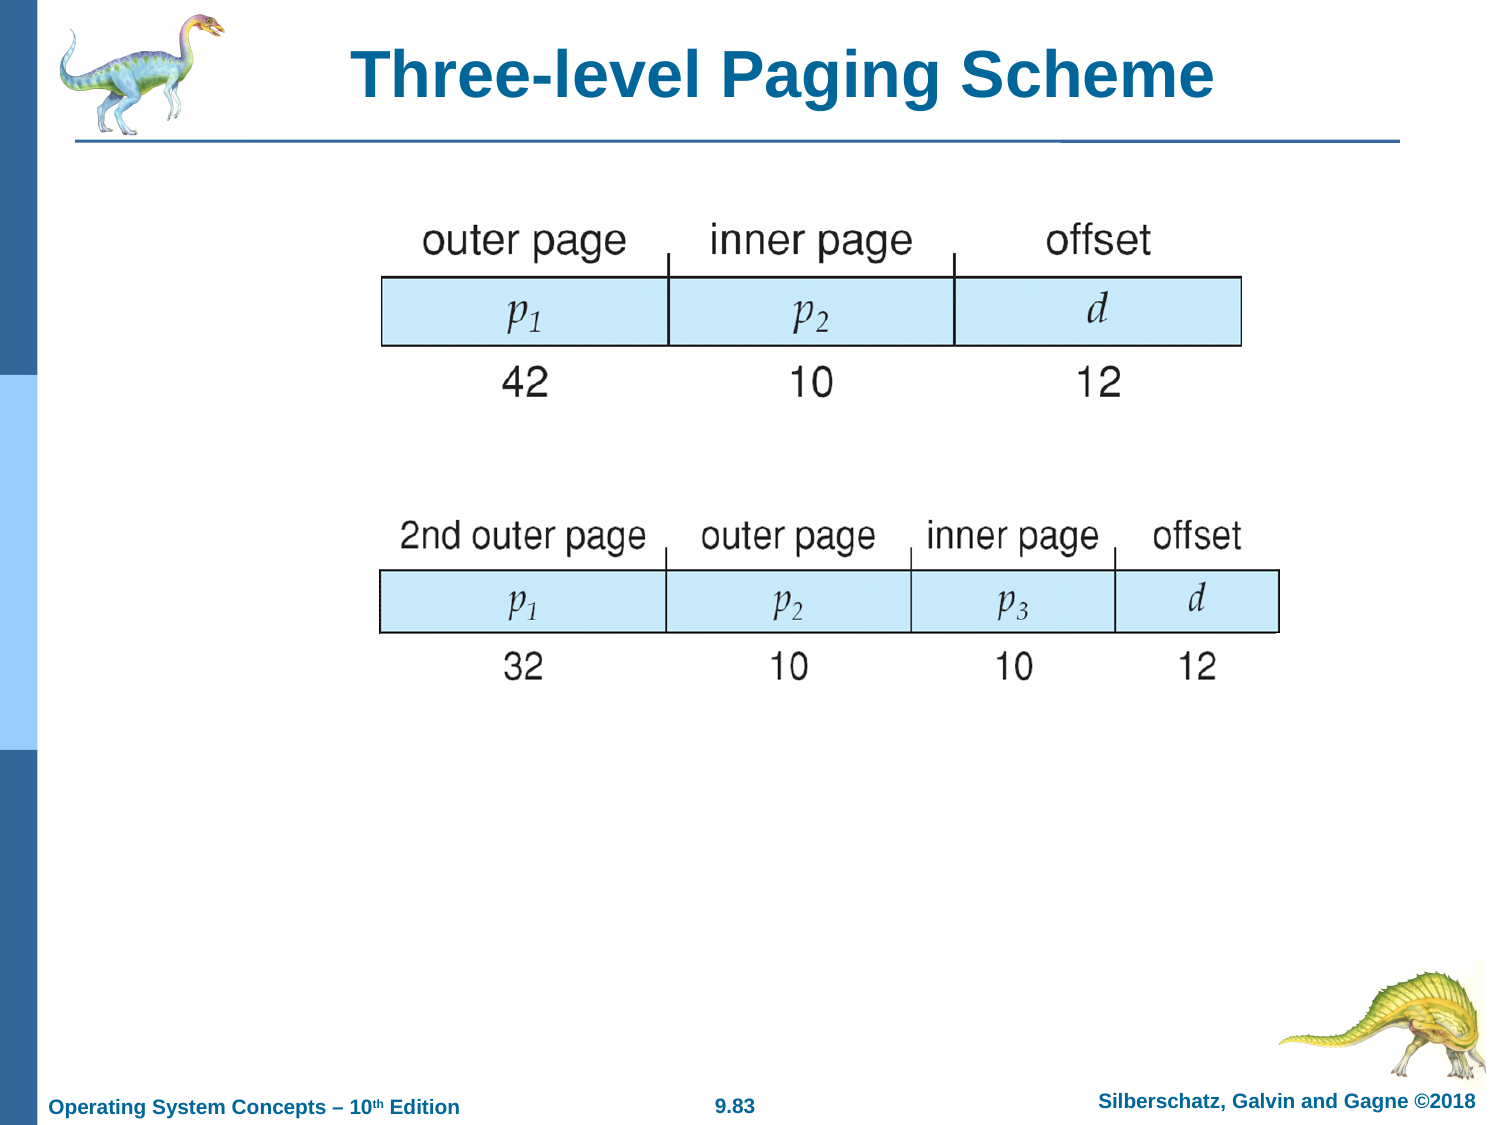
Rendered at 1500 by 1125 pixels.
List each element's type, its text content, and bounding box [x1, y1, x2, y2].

picture [46, 0, 243, 149]
picture [380, 211, 1242, 405]
title Three-level Paging Scheme [141, 23, 1425, 119]
picture [378, 513, 1280, 688]
picture [1275, 959, 1486, 1090]
